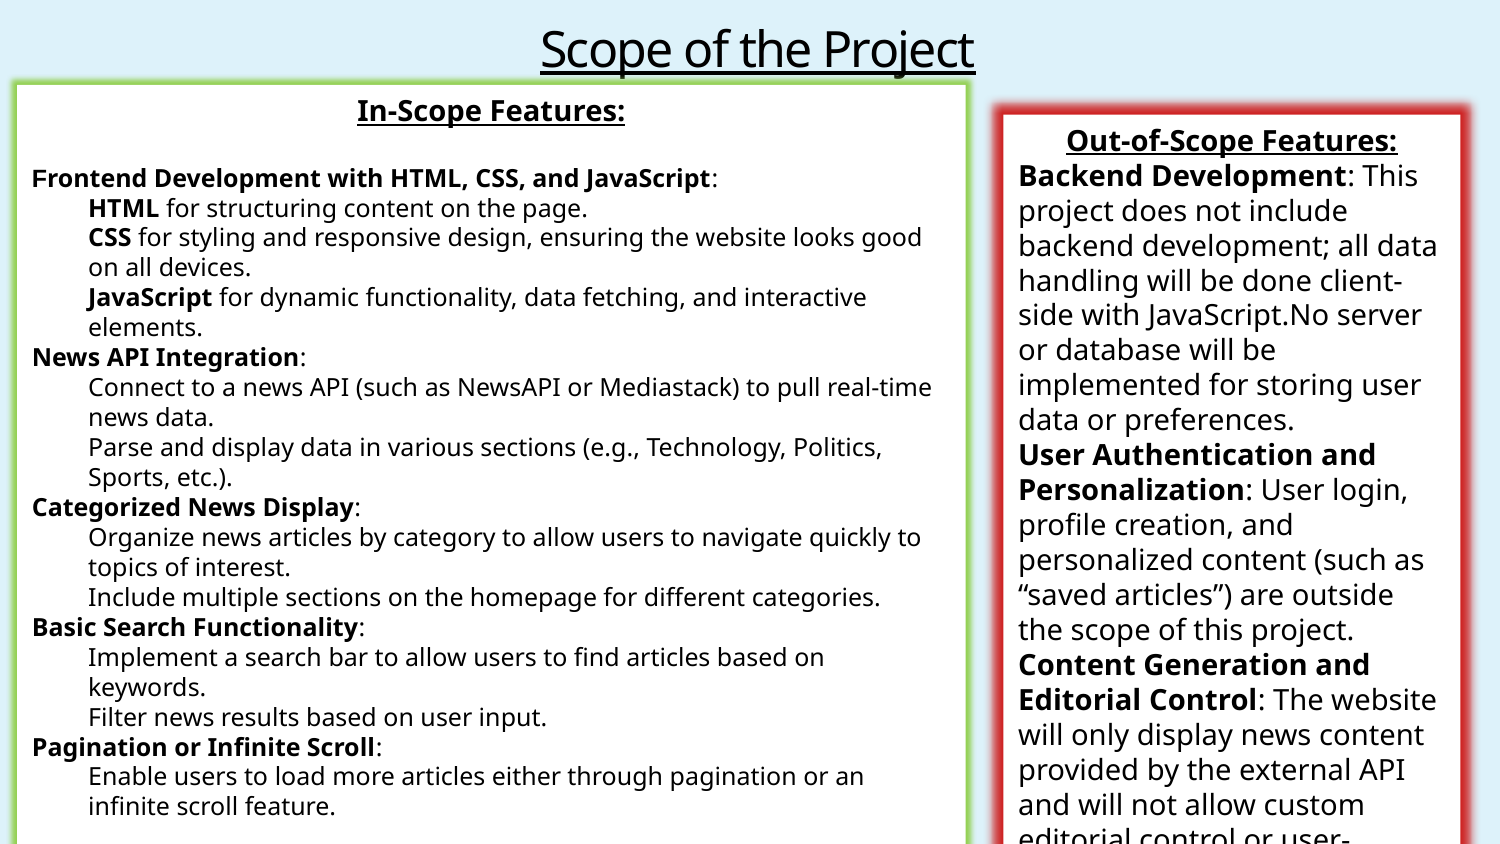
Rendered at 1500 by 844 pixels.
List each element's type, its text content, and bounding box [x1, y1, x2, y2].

text_box Scope of the Project [540, 0, 1002, 43]
text_box Out-of-Scope Features: Backend Development: This project does not include backend development; all data handling will be done client-side with JavaScript.No server or database will be implemented for storing user data or preferences. User Authentication and Personalization: User login, profile creation, and personalized content (such as “saved articles”) are outside the scope of this project. Content Generation and Editorial Control: The website will only display news content provided by the external API and will not allow custom editorial control or user-generated content. [1003, 114, 1461, 844]
text_box In-Scope Features: Frontend Development with HTML, CSS, and JavaScript: HTML for structuring content on the page. CSS for styling and responsive design, ensuring the website looks good on all devices. JavaScript for dynamic functionality, data fetching, and interactive elements. News API Integration: Connect to a news API (such as NewsAPI or Mediastack) to pull real-time news data. Parse and display data in various sections (e.g., Technology, Politics, Sports, etc.). Categorized News Display: Organize news articles by category to allow users to navigate quickly to topics of interest. Include multiple sections on the homepage for different categories. Basic Search Functionality: Implement a search bar to allow users to find articles based on keywords. Filter news results based on user input. Pagination or Infinite Scroll: Enable users to load more articles either through pagination or an infinite scroll feature. [17, 84, 966, 844]
